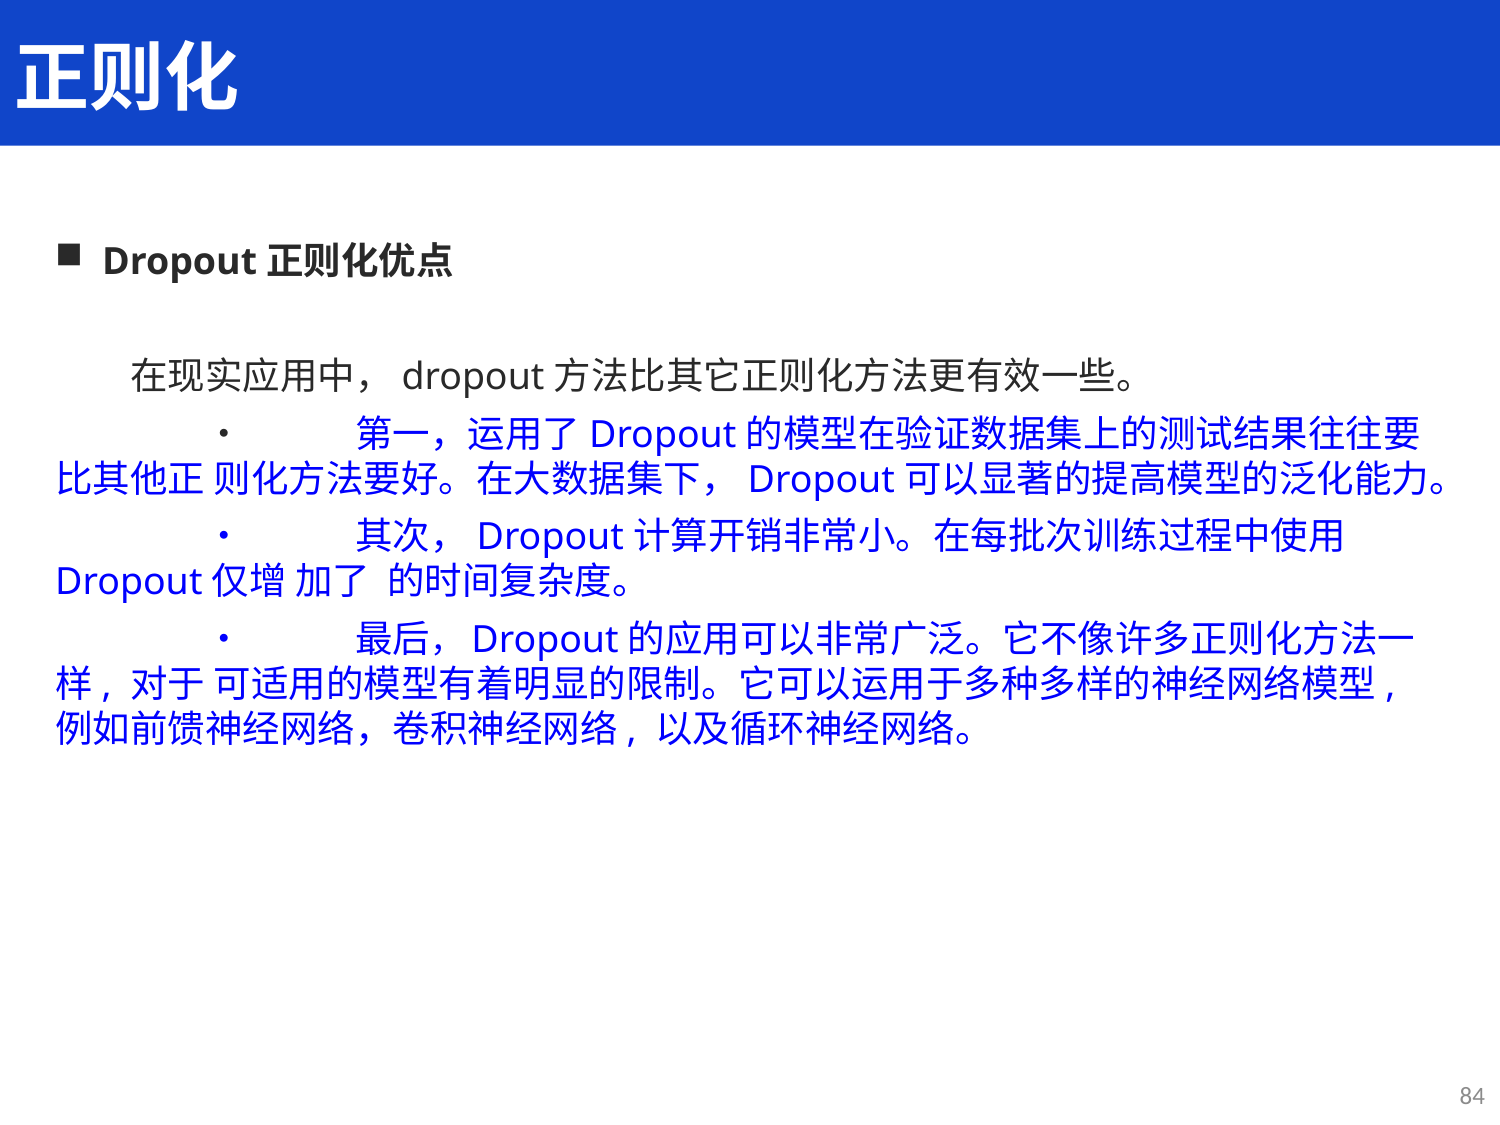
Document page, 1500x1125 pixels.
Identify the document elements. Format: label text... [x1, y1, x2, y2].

text_box 正则化 [0, 0, 1500, 146]
text_box 84 [1162, 1065, 1500, 1125]
